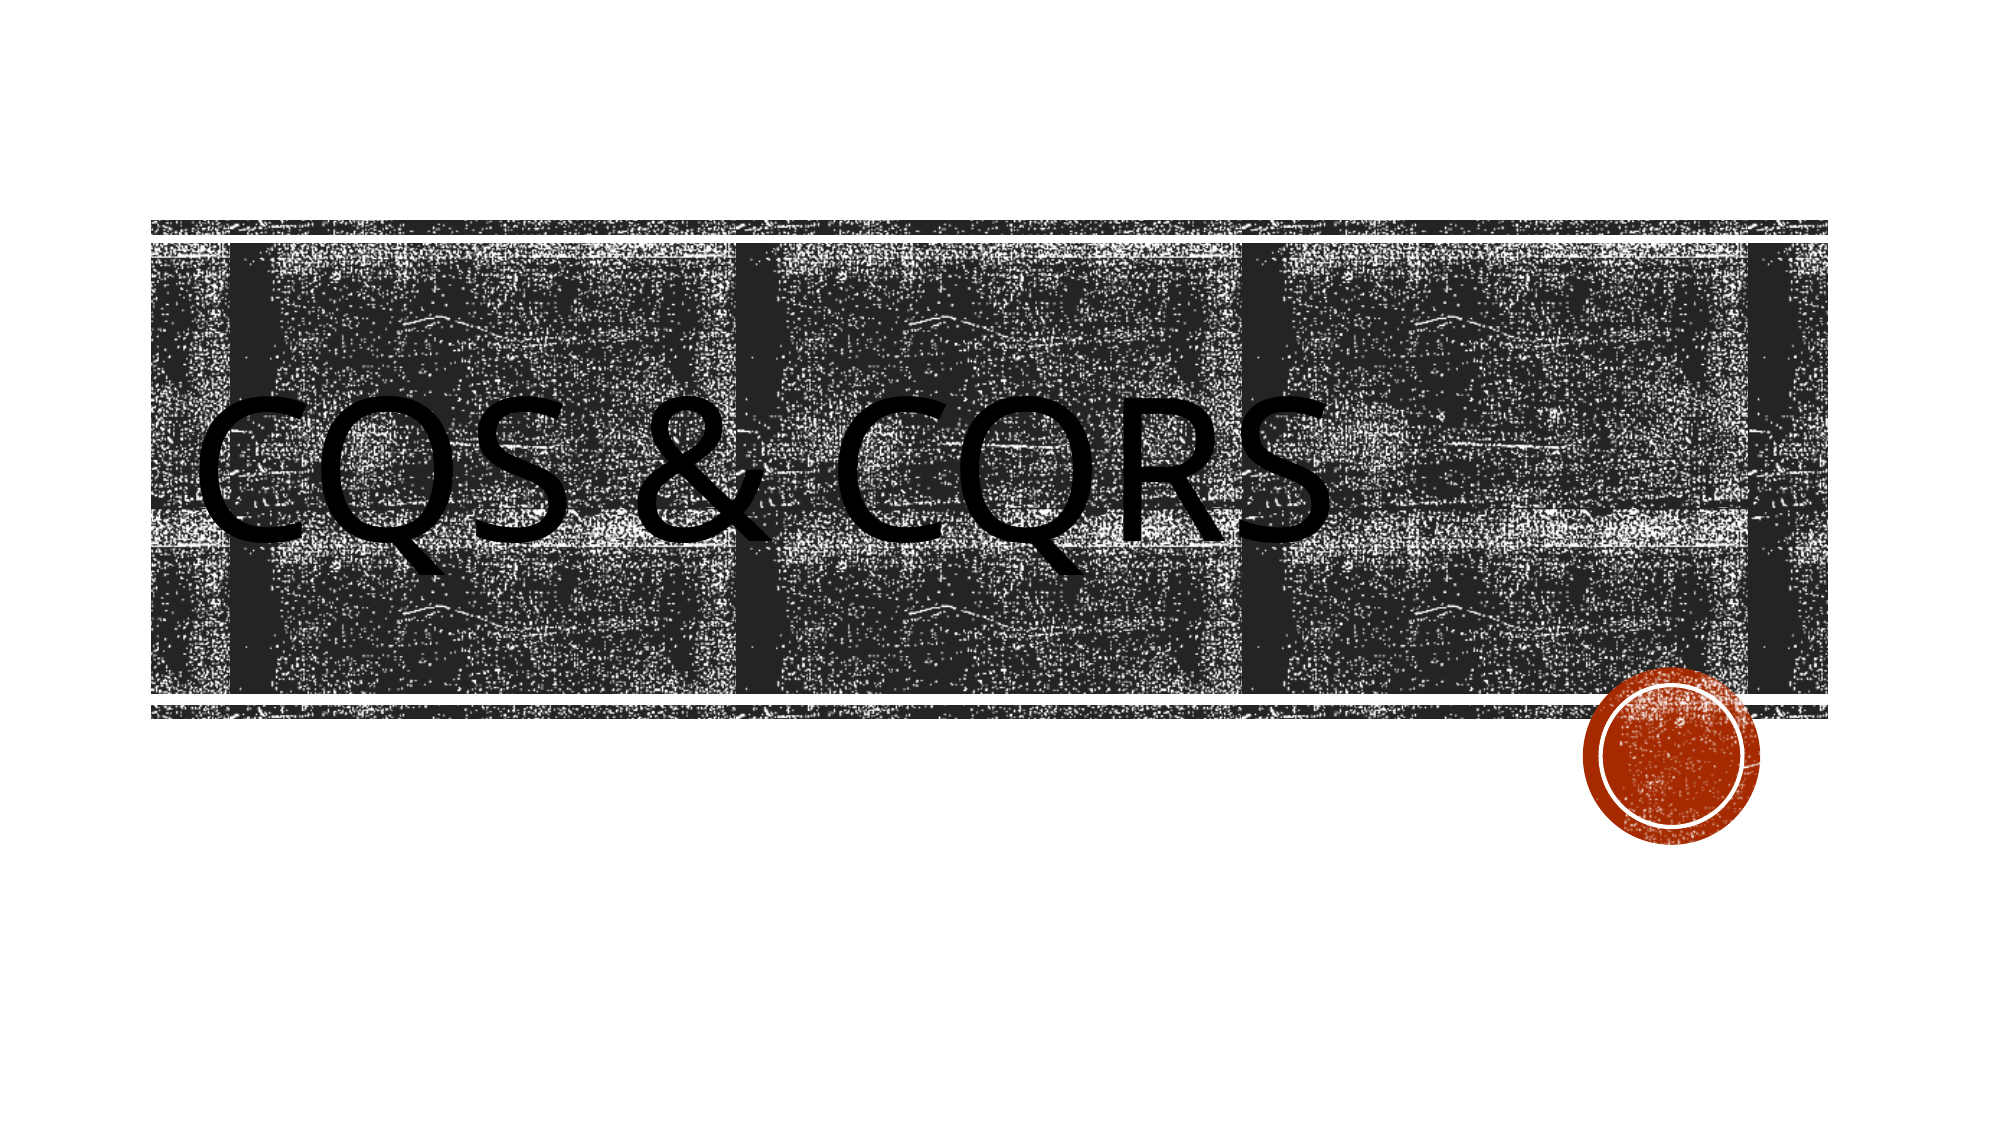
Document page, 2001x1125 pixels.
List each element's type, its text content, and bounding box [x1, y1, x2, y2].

title CQS & CQRS [172, 234, 1808, 733]
